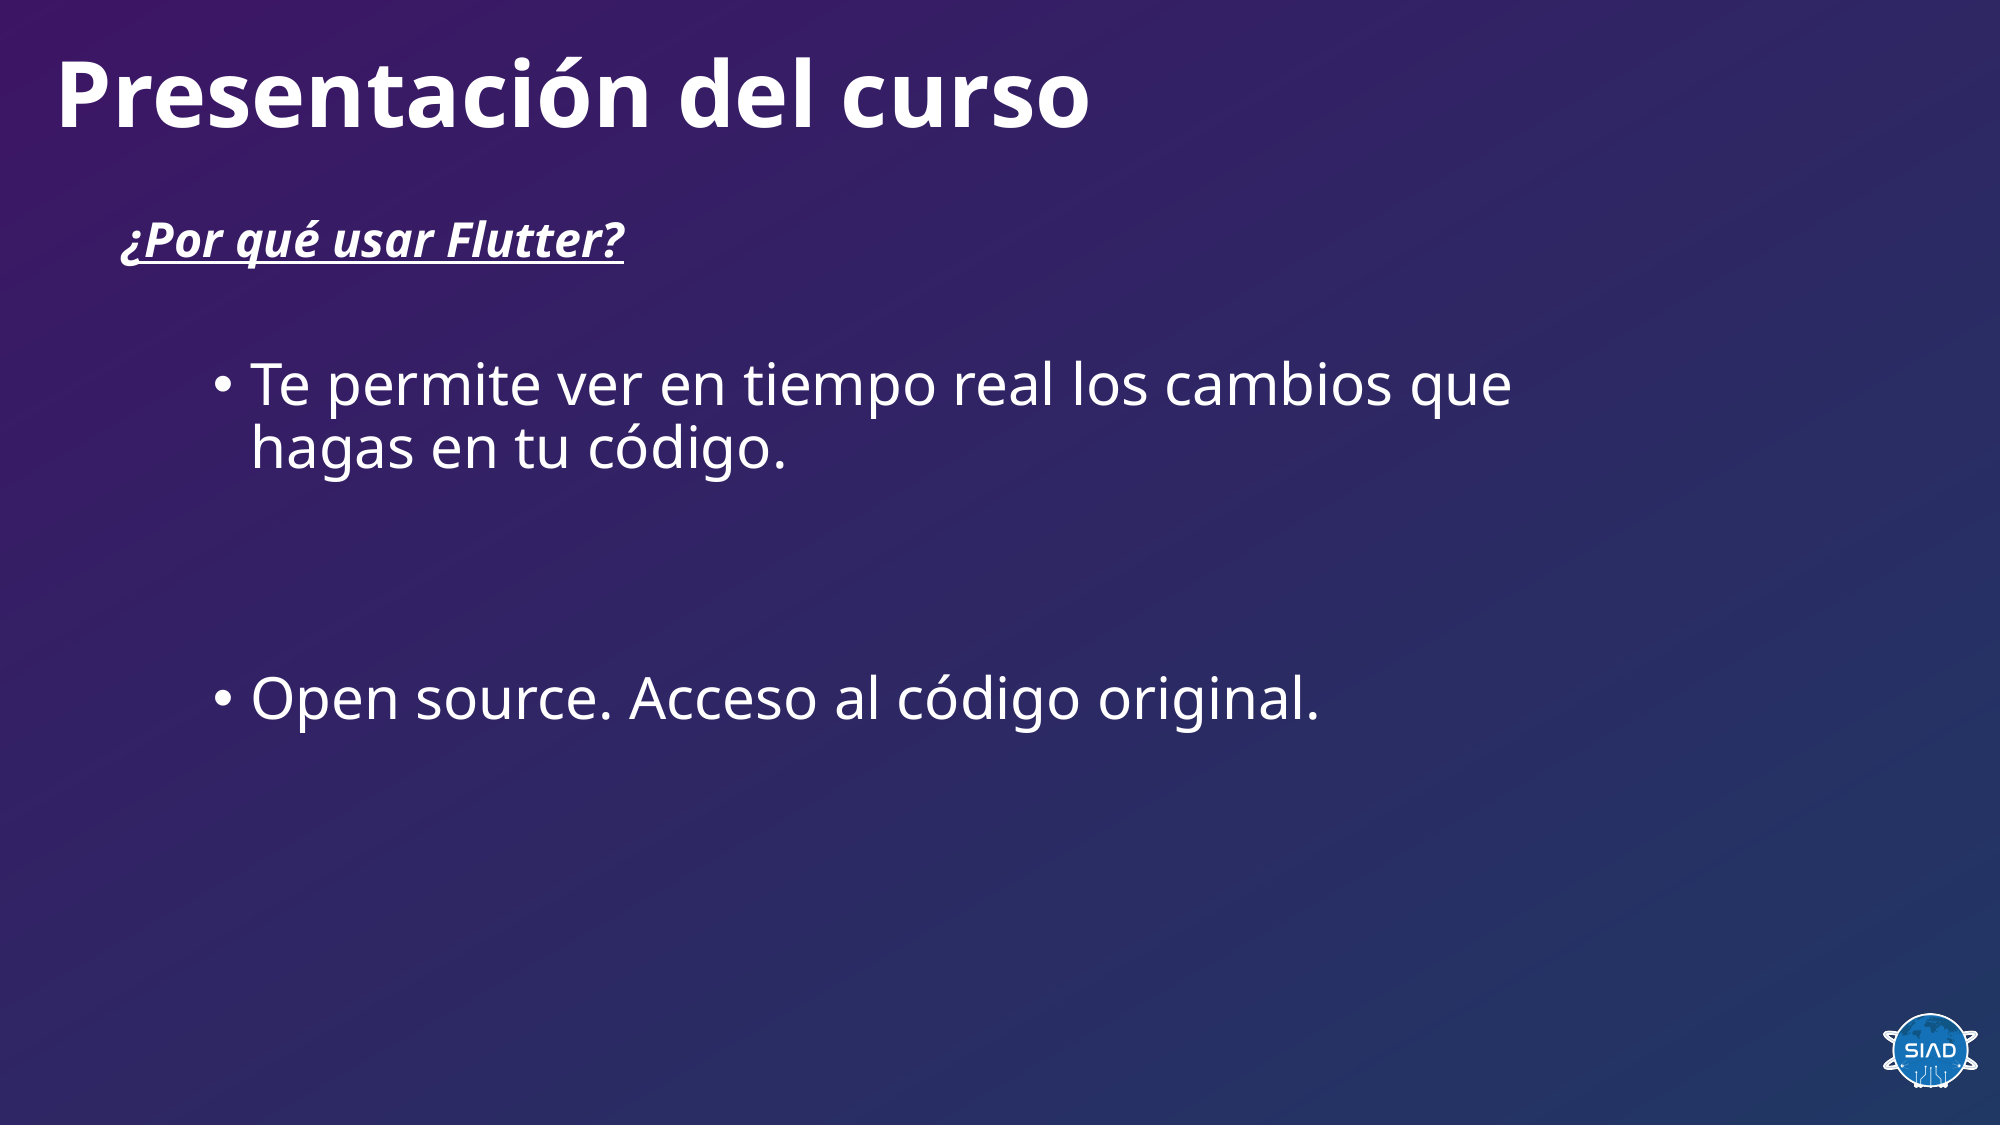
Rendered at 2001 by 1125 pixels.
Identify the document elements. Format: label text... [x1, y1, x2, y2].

list ¿Por qué usar Flutter? [107, 207, 642, 280]
text_box Te permite ver en tiempo real los cambios que hagas en tu código. Open source. Acceso al código original. [197, 348, 1611, 917]
picture [1883, 1013, 1978, 1088]
title Presentación del curso [39, 40, 1765, 156]
